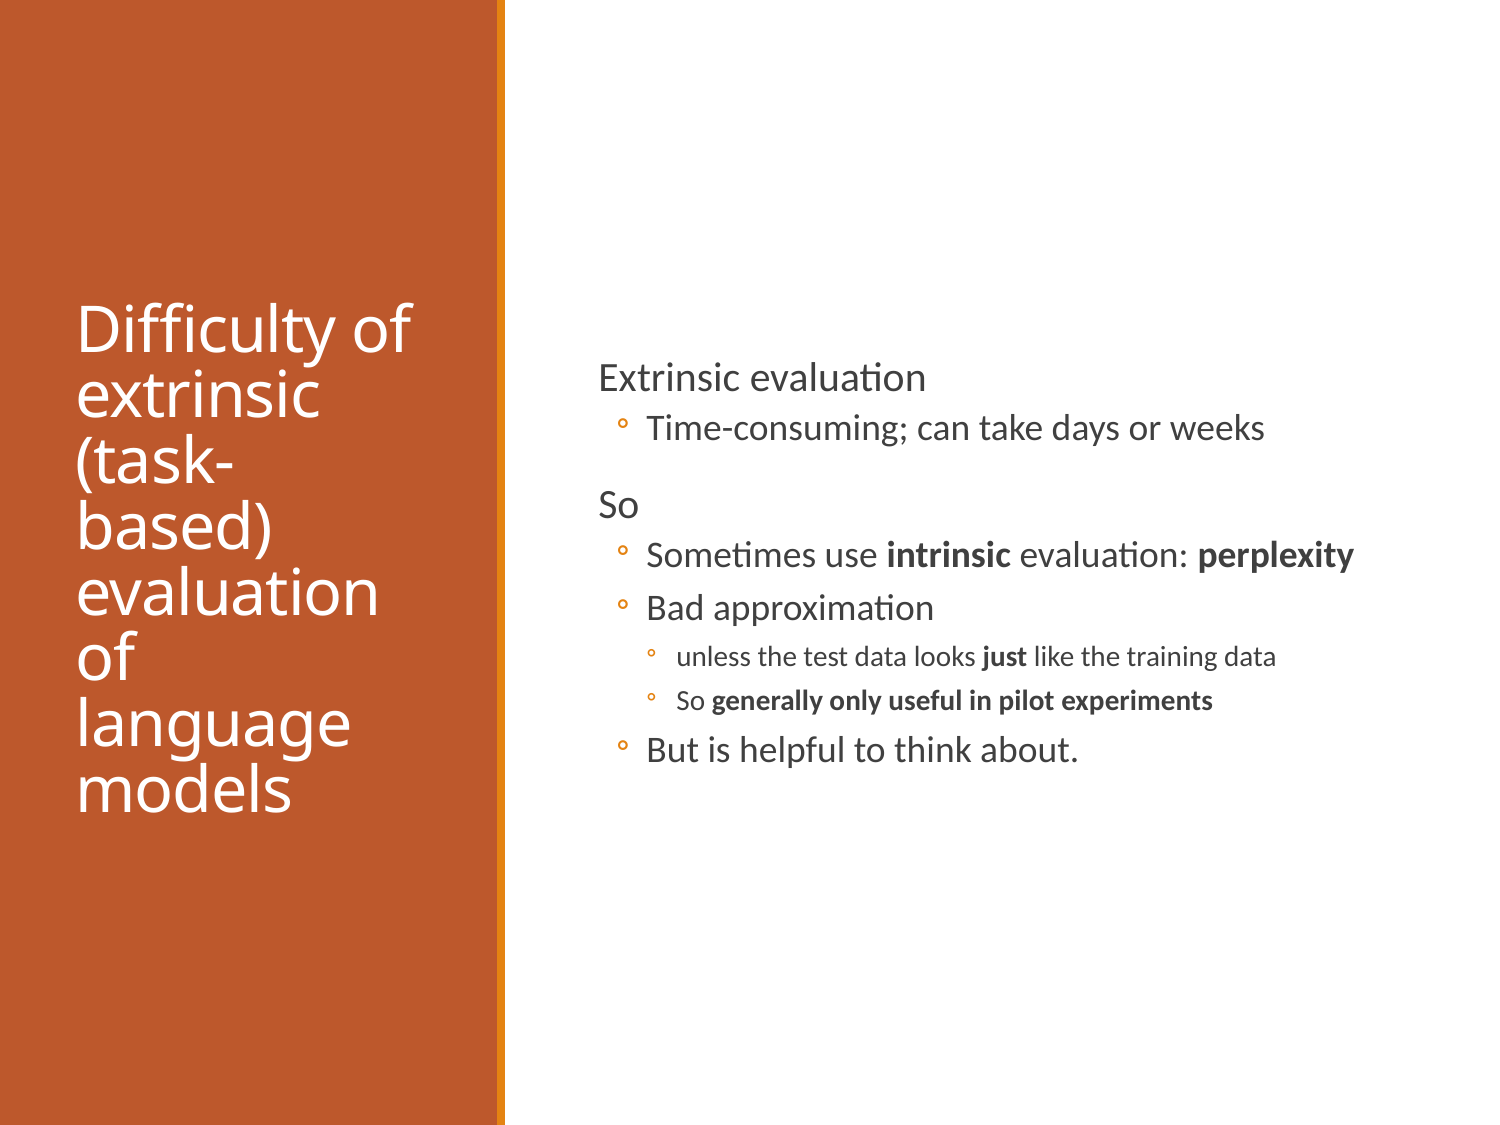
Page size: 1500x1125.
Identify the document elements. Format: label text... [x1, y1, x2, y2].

list Extrinsic evaluation Time-consuming; can take days or weeks So Sometimes use intrinsic evaluation: perplexity Bad approximation unless the test data looks just like the training data So generally only useful in pilot experiments But is helpful to think about. [583, 99, 1373, 1026]
text_box [506, 0, 1500, 1125]
text_box [0, 0, 496, 1125]
title Difficulty of extrinsic (task-based) evaluation of language models [60, 99, 441, 1026]
text_box [496, 0, 506, 1125]
